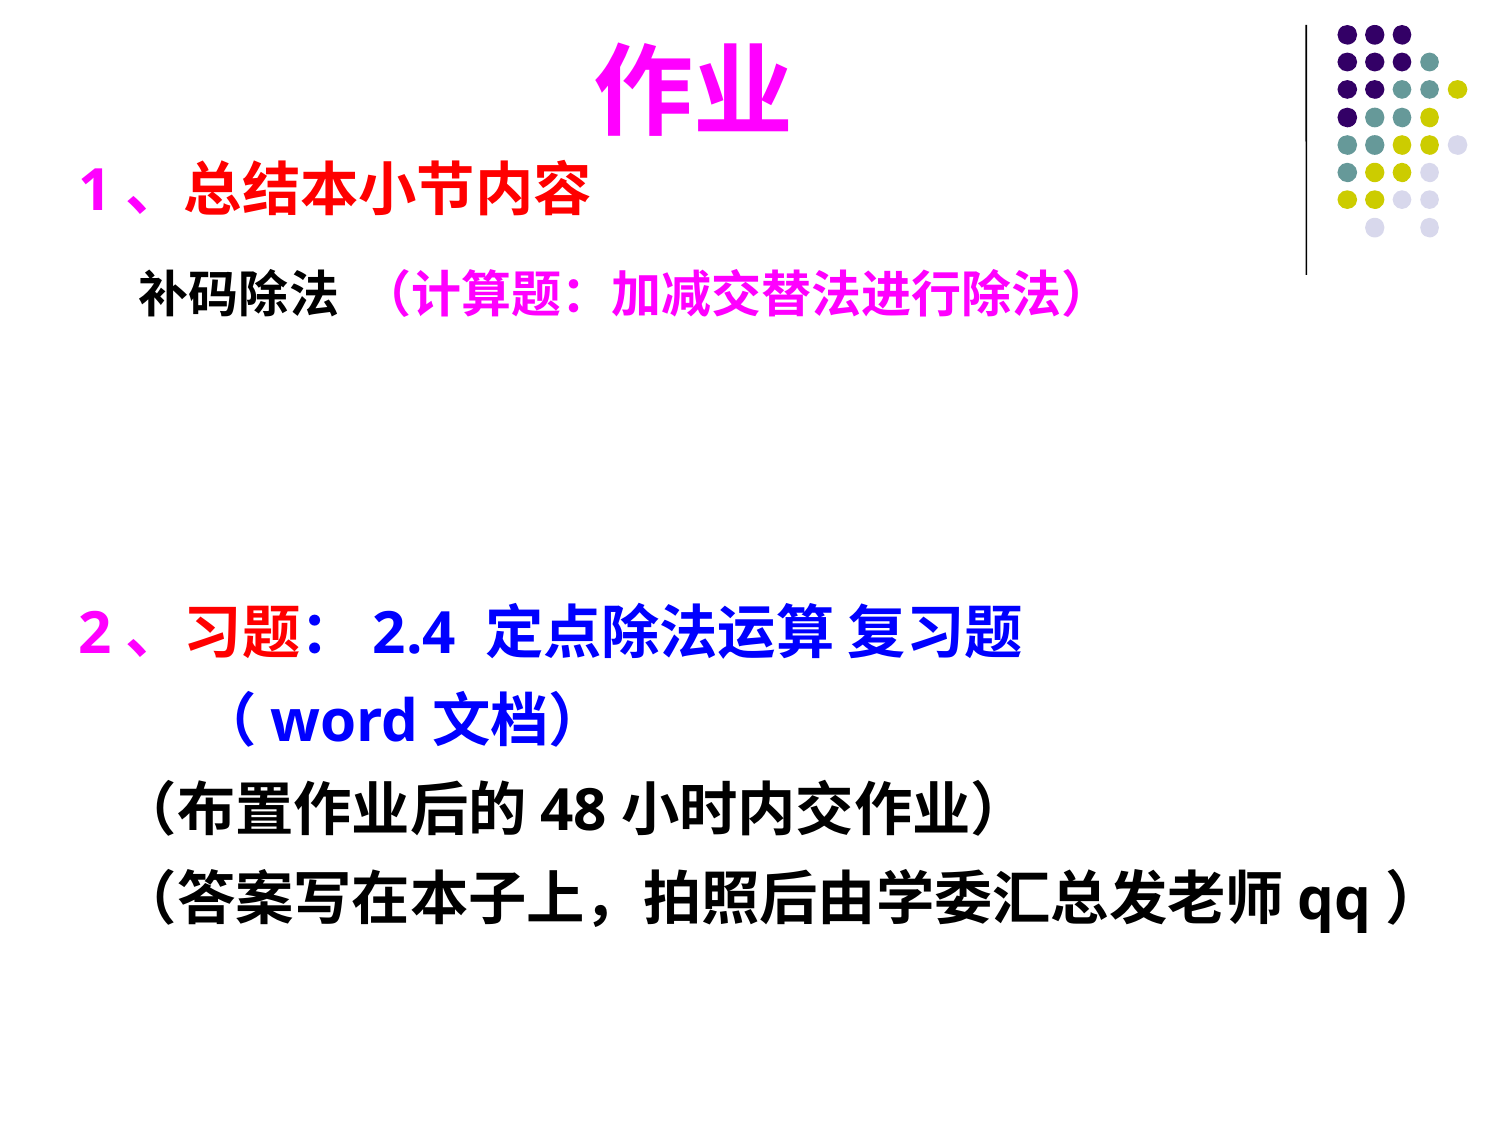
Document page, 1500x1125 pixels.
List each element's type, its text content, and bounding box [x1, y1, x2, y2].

title 作业 [74, 19, 1313, 137]
list 1、总结本小节内容 2、习题：2.4 定点除法运算 复习题 （word文档） （布置作业后的48小时内交作业） （答案写在本子上，拍照后由学委汇总发老师qq） [63, 137, 1463, 862]
text_box 补码除法 （计算题：加减交替法进行除法） [123, 255, 1463, 529]
